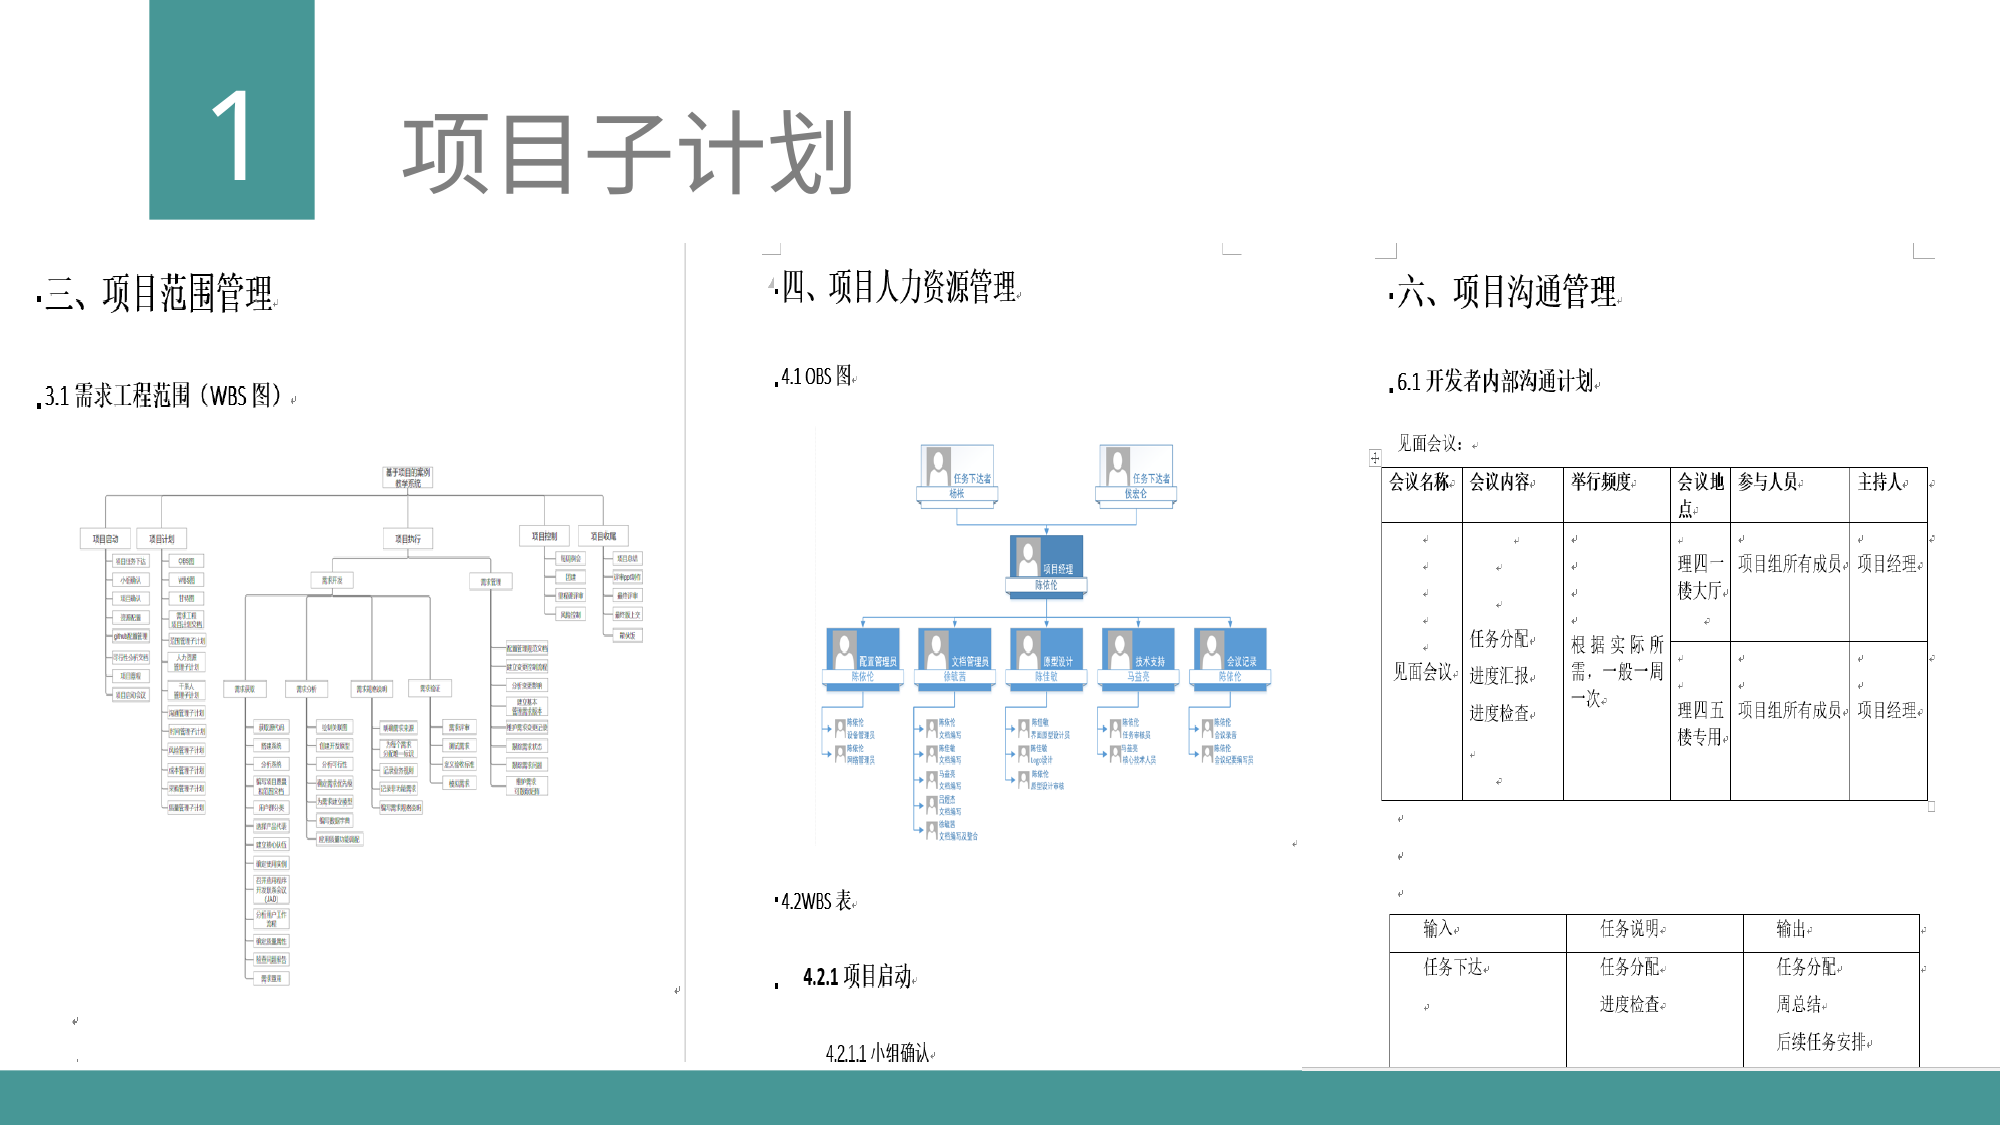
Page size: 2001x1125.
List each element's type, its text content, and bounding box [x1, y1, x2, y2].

text_box [0, 1070, 2000, 1125]
text_box [149, 0, 315, 220]
text_box 项目子计划 [385, 88, 1426, 214]
picture [7, 243, 2000, 1071]
text_box 1 [154, 48, 320, 213]
